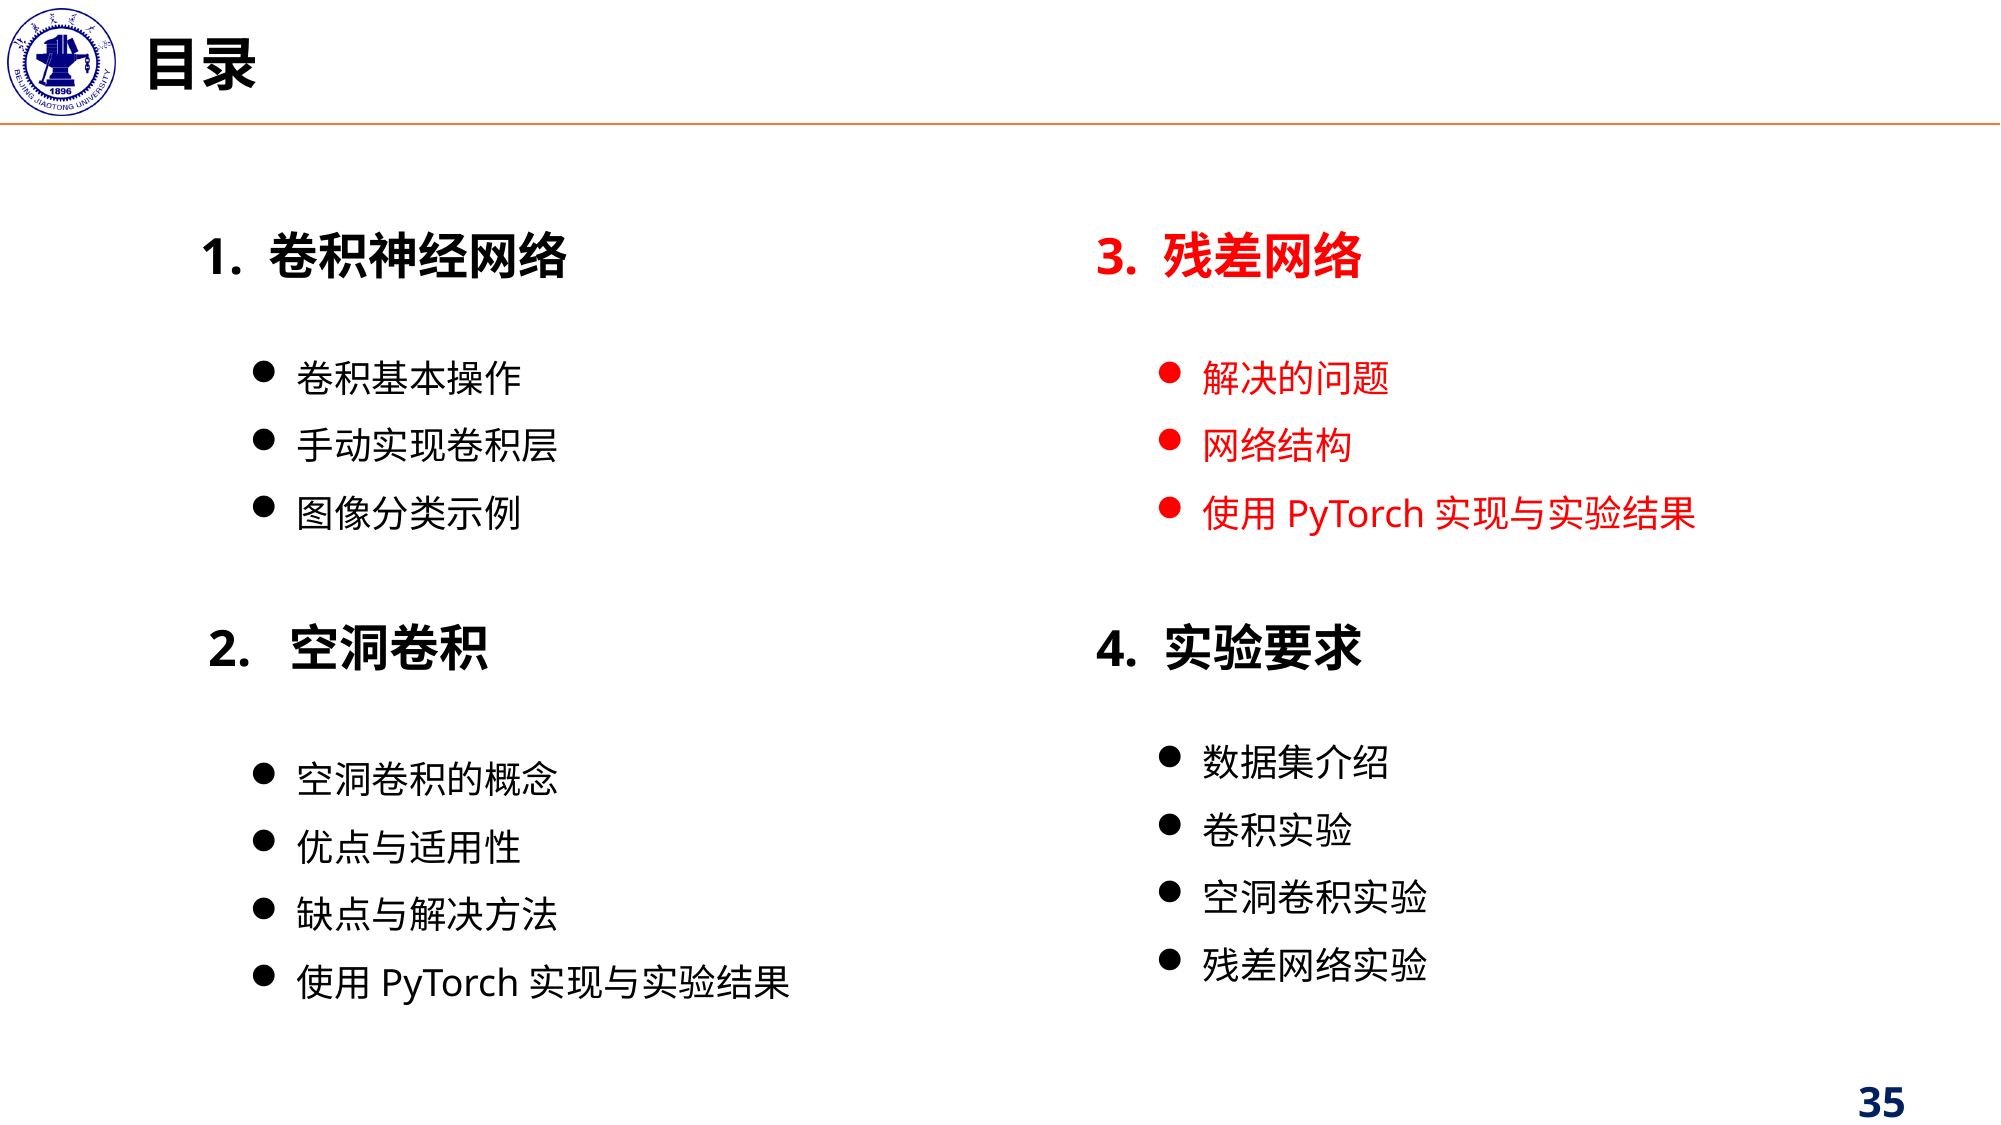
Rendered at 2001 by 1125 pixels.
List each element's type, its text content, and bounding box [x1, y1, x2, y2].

text_box 3. 残差网络 [1081, 186, 1379, 292]
picture [7, 8, 116, 116]
text_box 解决的问题 网络结构 使用PyTorch实现与实验结果 [1141, 325, 1750, 543]
text_box 目录 [127, 19, 1958, 105]
text_box 空洞卷积的概念 优点与适用性 缺点与解决方法 使用PyTorch实现与实验结果 [235, 726, 846, 1011]
text_box 4. 实验要求 [1081, 579, 1379, 684]
text_box 卷积基本操作 手动实现卷积层 图像分类示例 [235, 324, 586, 551]
text_box 1. 卷积神经网络 [185, 186, 584, 292]
text_box 2. 空洞卷积 [193, 579, 504, 684]
text_box 数据集介绍 卷积实验 空洞卷积实验 残差网络实验 [1141, 709, 1663, 995]
